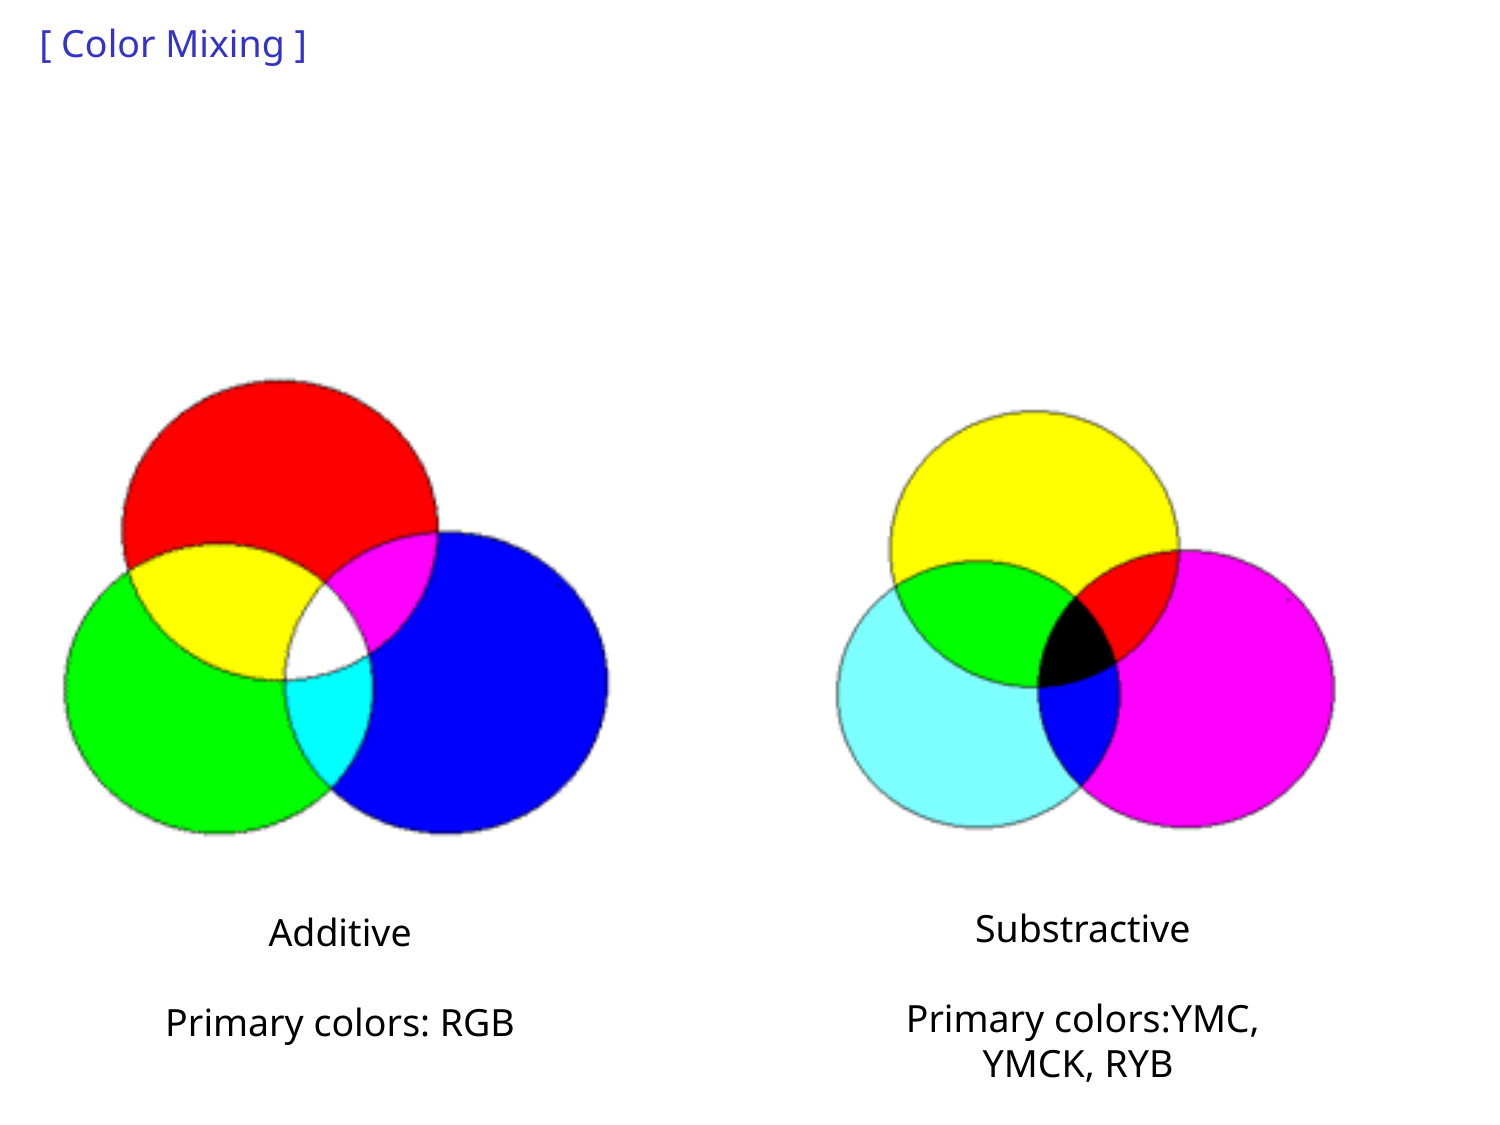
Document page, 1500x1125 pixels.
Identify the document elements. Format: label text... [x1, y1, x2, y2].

text_box Substractive Primary colors:YMC, YMCK, RYB [861, 897, 1305, 1093]
picture [828, 403, 1344, 839]
text_box [ Color Mixing ] [24, 12, 322, 73]
text_box Additive Primary colors: RGB [66, 901, 614, 1052]
picture [49, 372, 623, 846]
